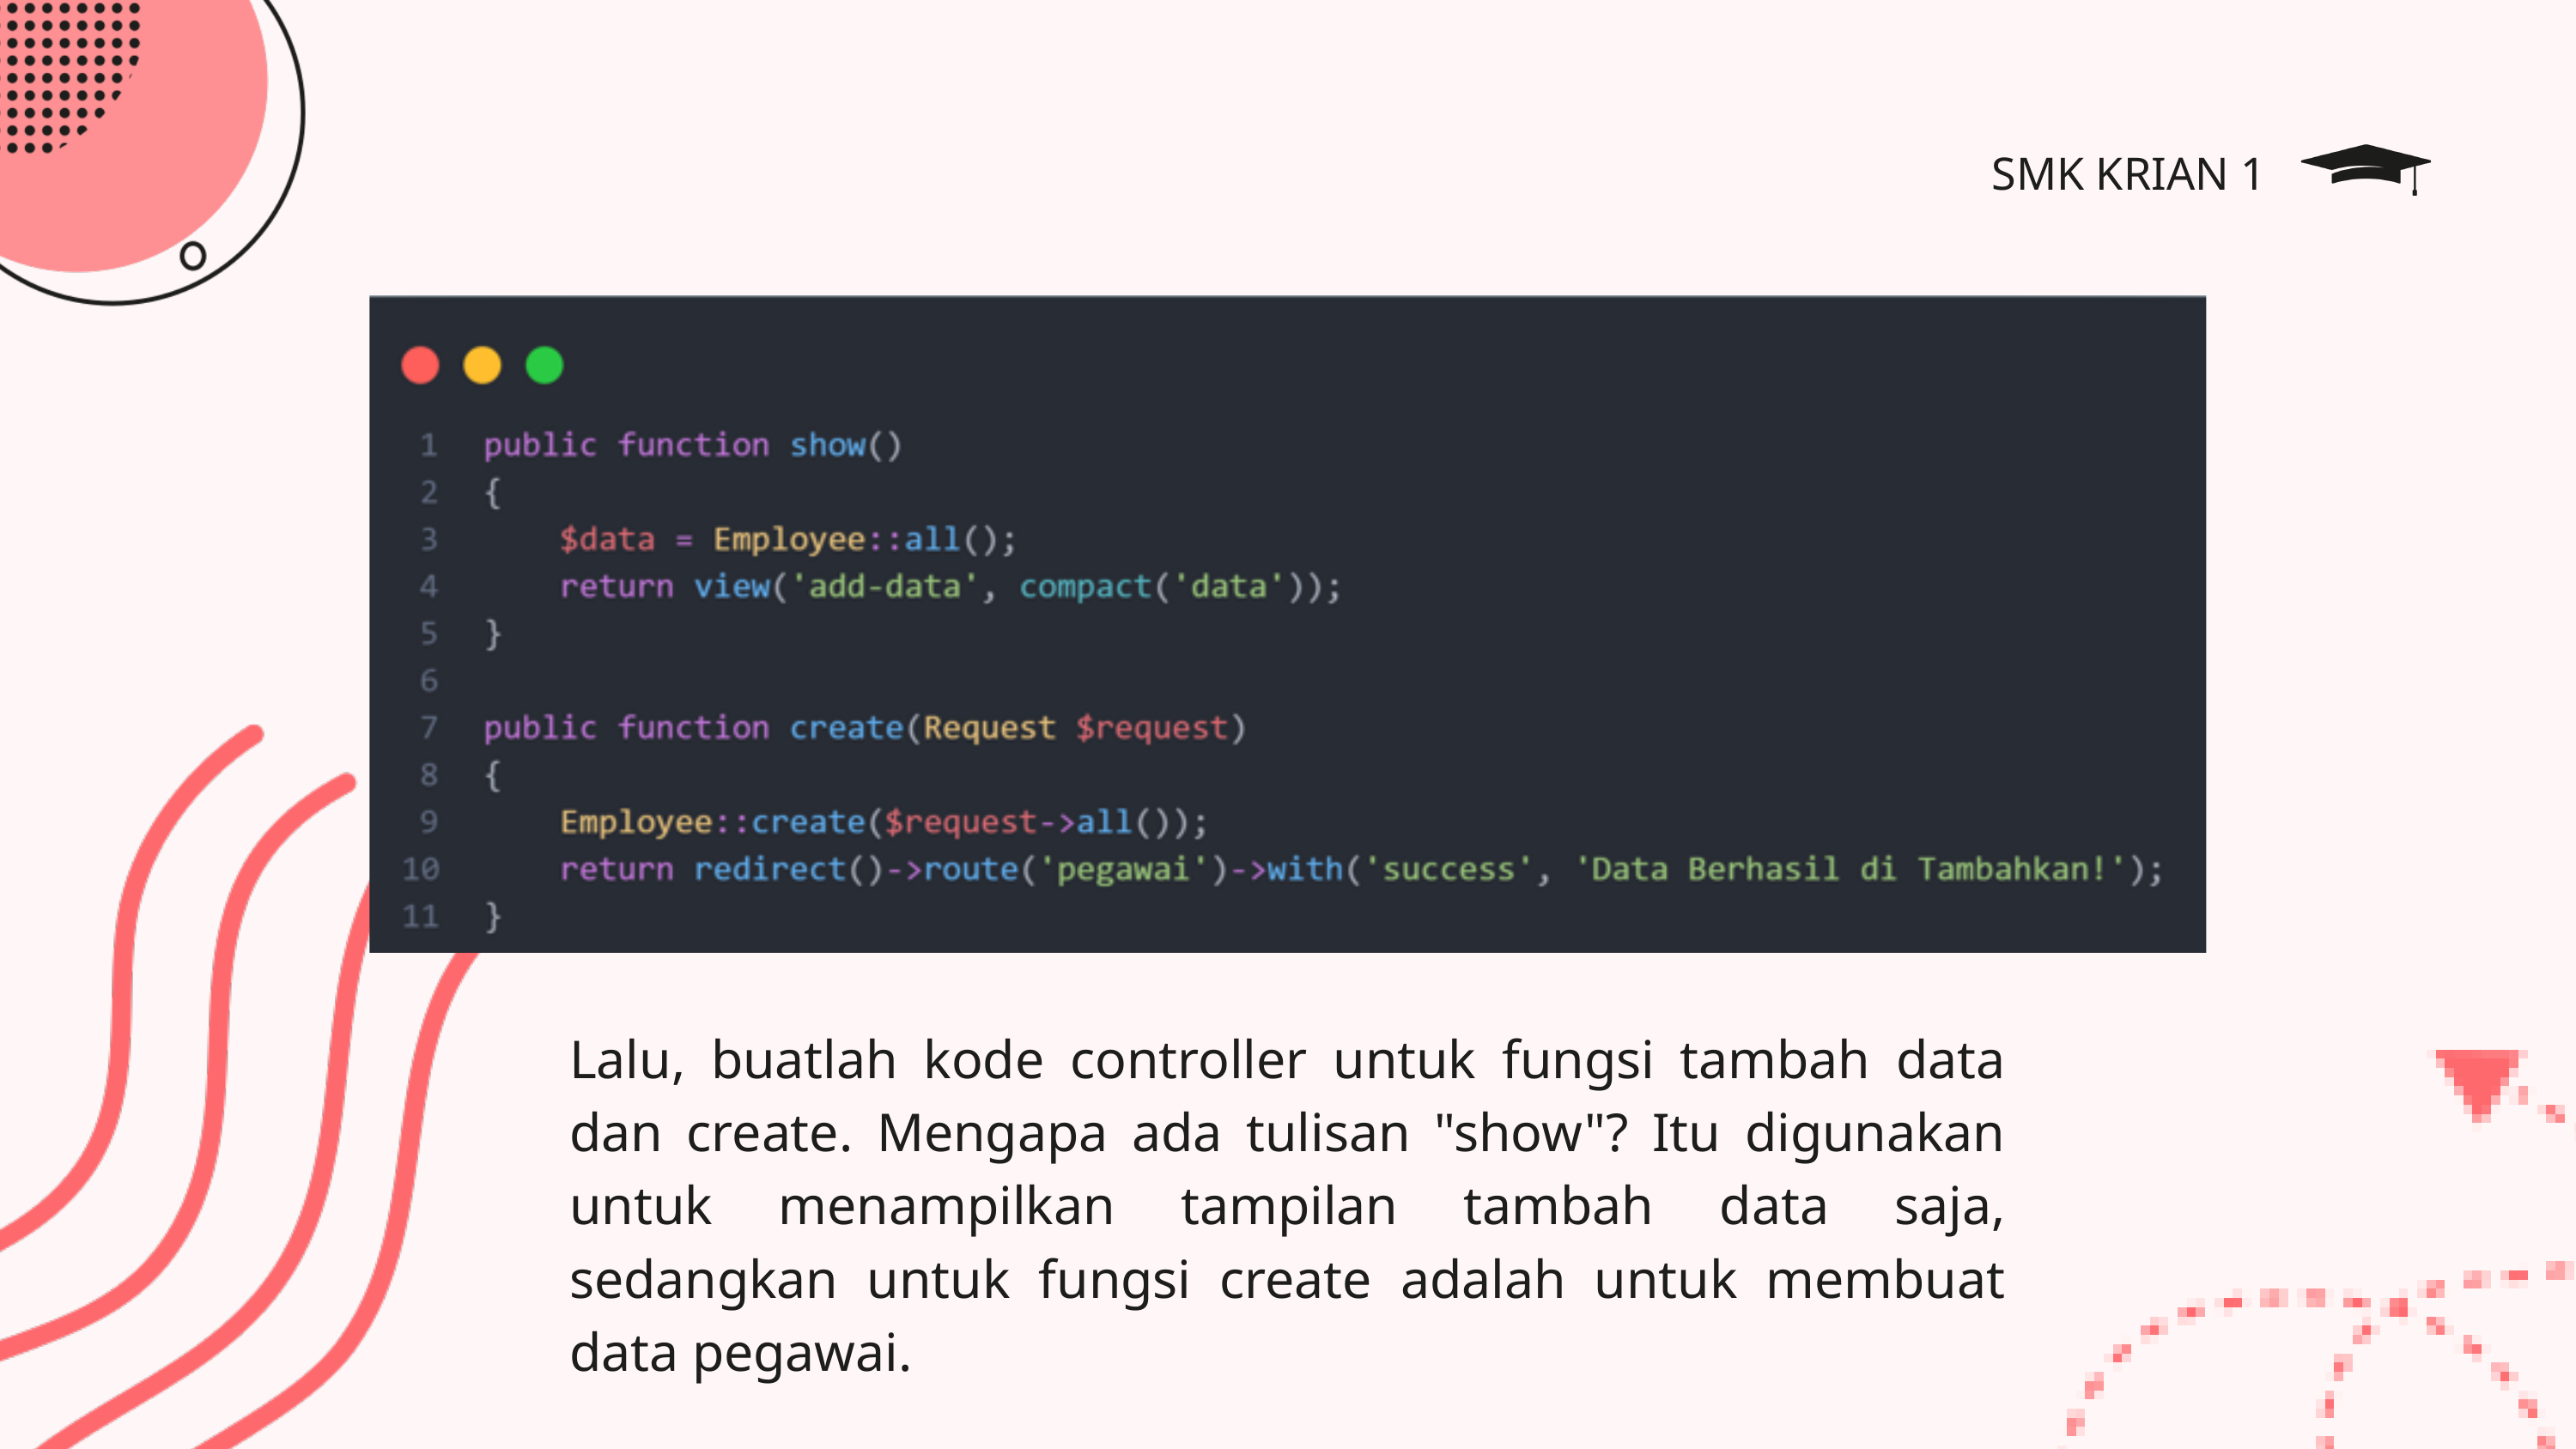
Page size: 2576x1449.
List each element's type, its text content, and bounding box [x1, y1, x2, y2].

text_box SMK KRIAN 1 [1610, 136, 2267, 200]
text_box [0, 724, 502, 1449]
text_box [369, 295, 2207, 953]
text_box [0, 0, 306, 306]
text_box [2049, 1050, 2576, 1449]
text_box Lalu, buatlah kode controller untuk fungsi tambah data dan create. Mengapa ada tulisan "show"? Itu digunakan untuk menampilkan tampilan tambah data saja, sedangkan untuk fungsi create adalah untuk membuat data pegawai. [569, 1016, 2007, 1382]
text_box [2300, 144, 2432, 197]
